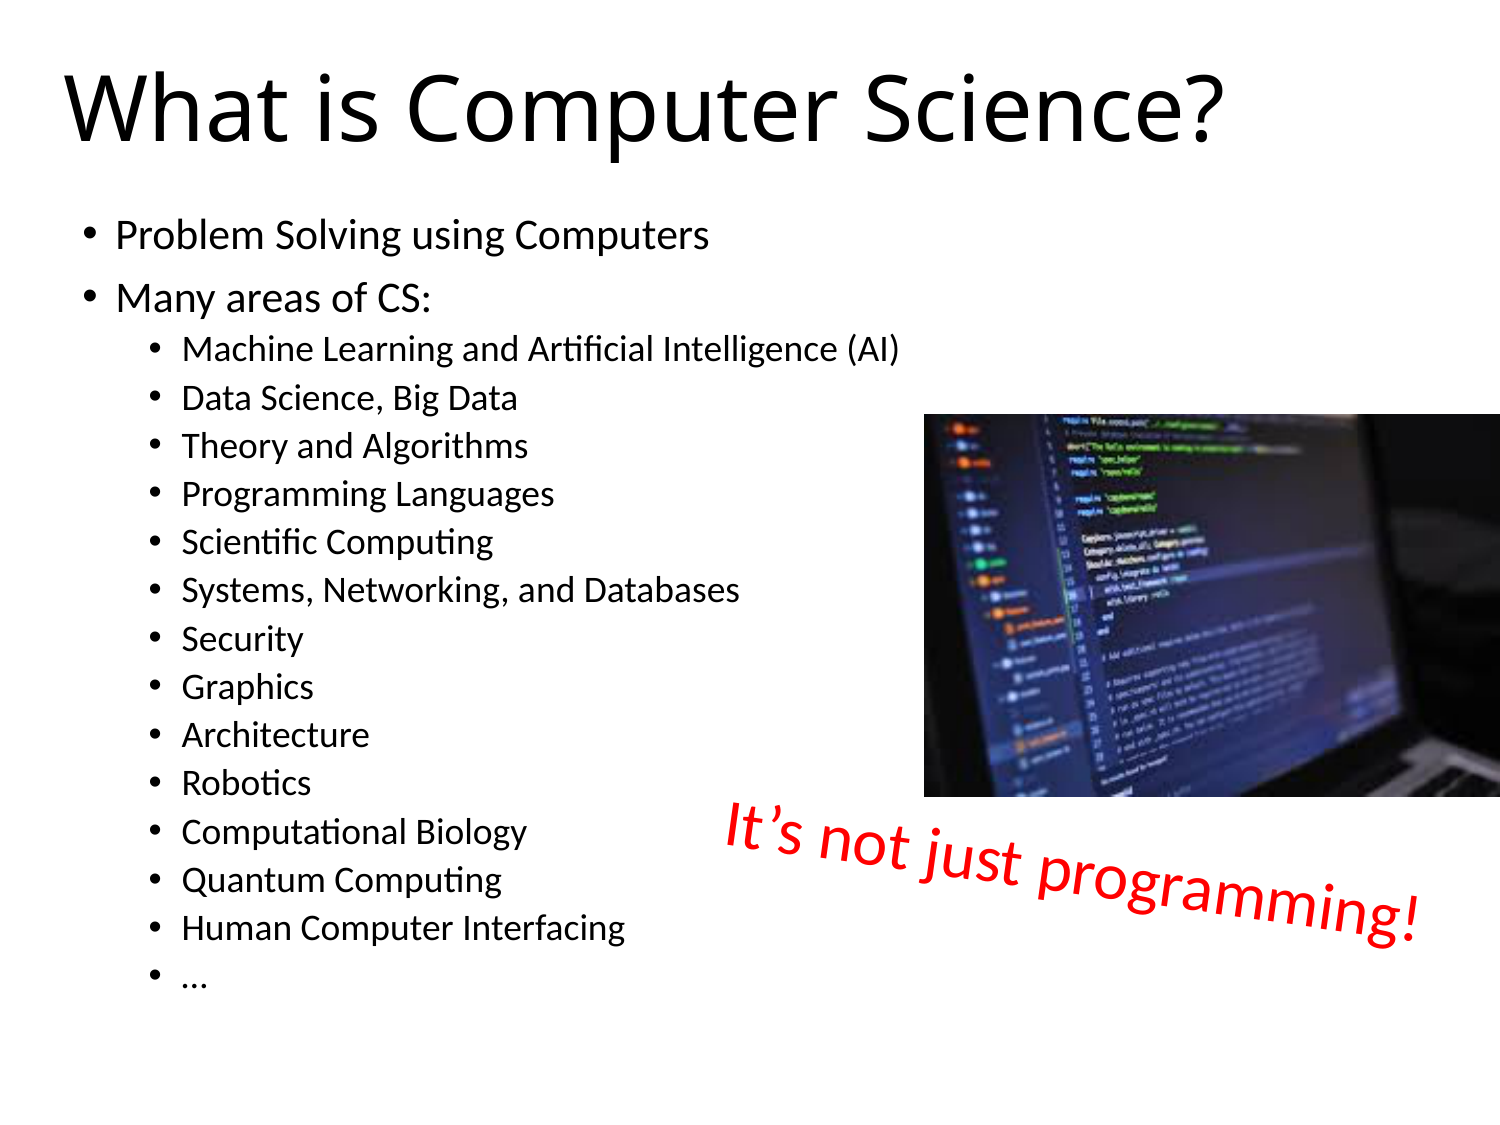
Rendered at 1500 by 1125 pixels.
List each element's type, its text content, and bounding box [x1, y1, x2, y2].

list Problem Solving using Computers Many areas of CS: Machine Learning and Artificial Intelligence (AI) Data Science, Big Data Theory and Algorithms Programming Languages Scientific Computing Systems, Networking, and Databases Security Graphics Architecture Robotics Computational Biology Quantum Computing Human Computer Interfacing … [67, 204, 1397, 1014]
picture [924, 414, 1500, 797]
text_box It’s not just programming! [704, 769, 1445, 967]
title What is Computer Science? [48, 3, 1343, 221]
